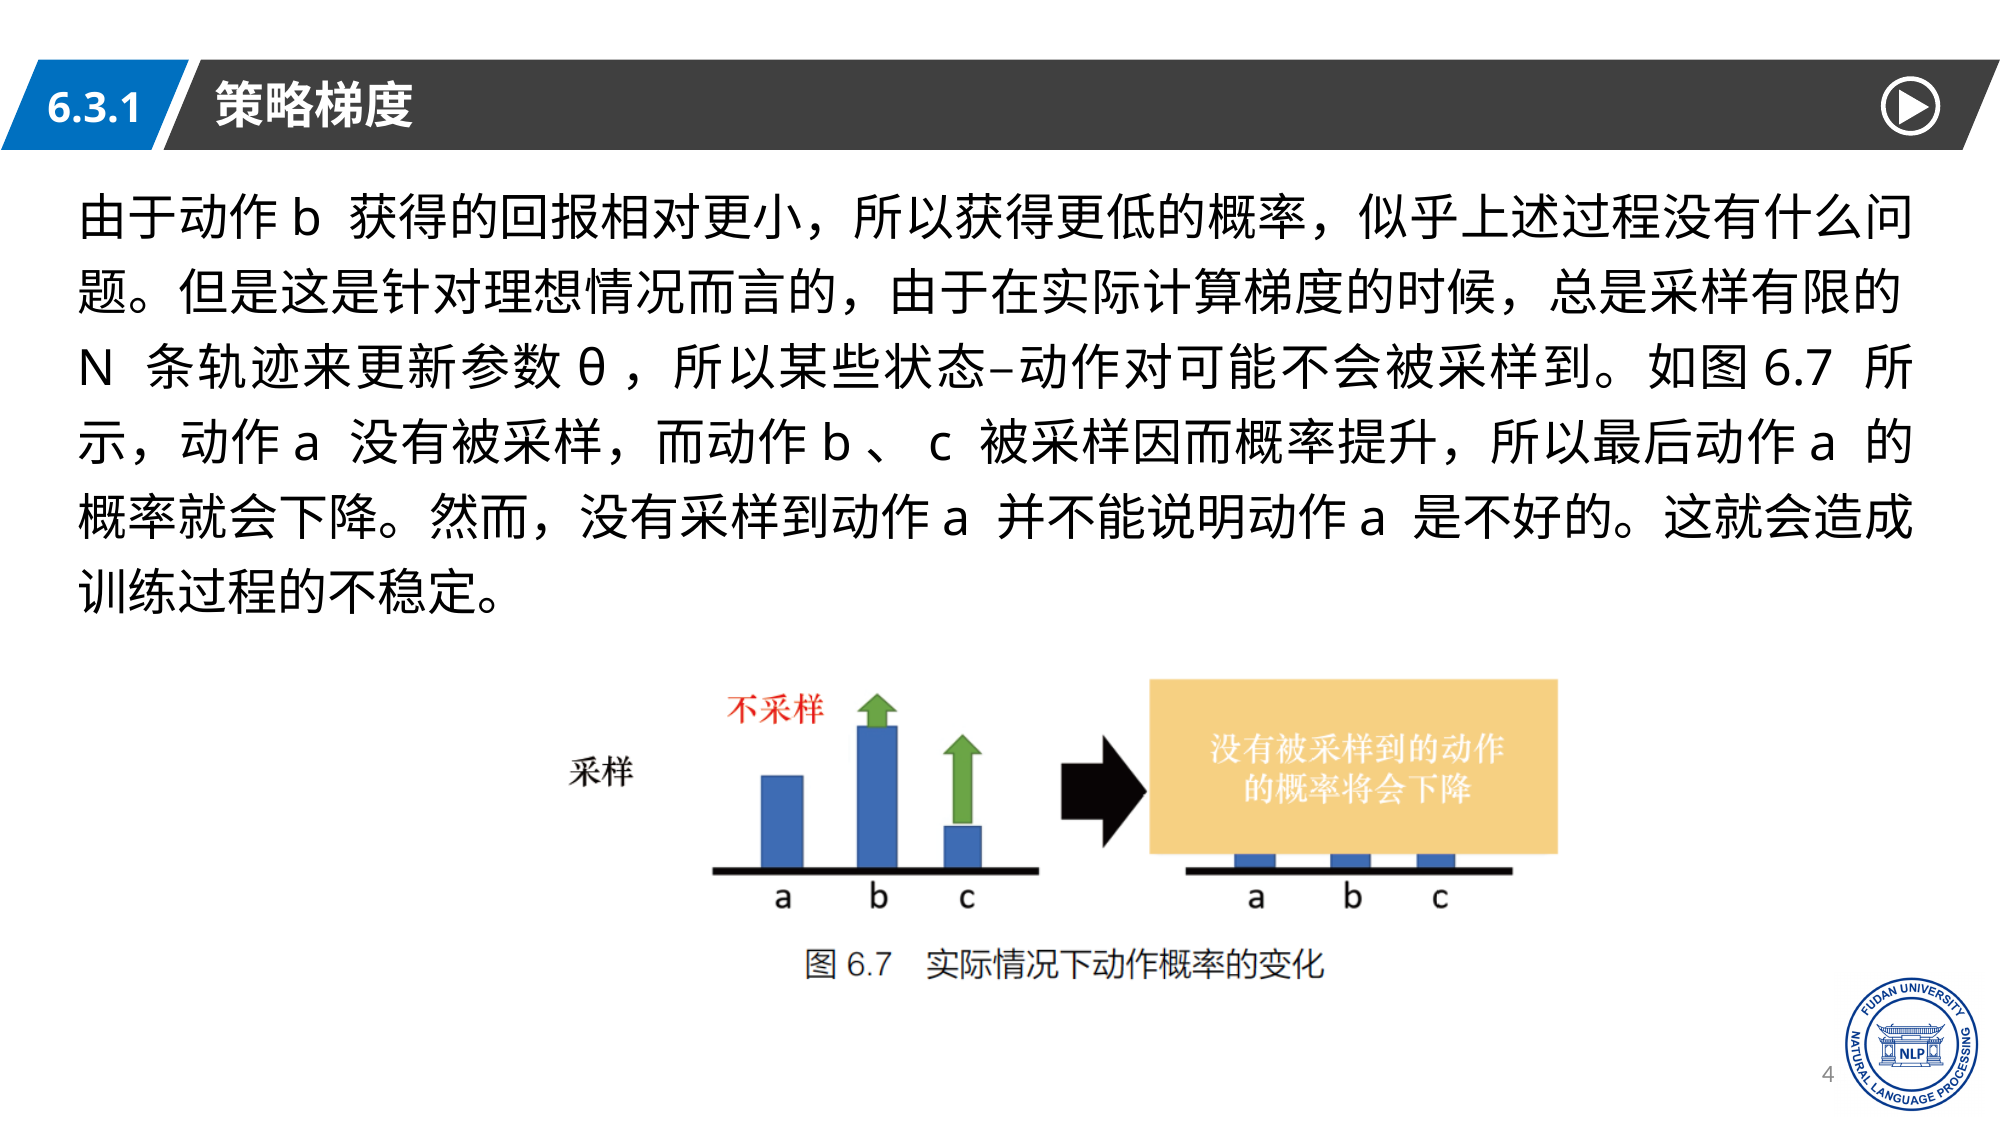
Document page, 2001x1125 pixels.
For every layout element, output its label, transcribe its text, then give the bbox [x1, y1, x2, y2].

text_box 由于动作b 获得的回报相对更小，所以获得更低的概率，似乎上述过程没有什么问题。但是这是针对理想情况而言的，由于在实际计算梯度的时候，总是采样有限的N 条轨迹来更新参数θ，所以某些状态–动作对可能不会被采样到。如图6.7 所示，动作a 没有被采样，而动作b、c 被采样因而概率提升，所以最后动作a 的概率就会下降。然而，没有采样到动作a 并不能说明动作a 是不好的。这就会造成训练过程的不稳定。 [62, 163, 1930, 629]
text_box [1, 89, 157, 150]
text_box 6.3.1 [26, 73, 164, 138]
slide_number 46 [1412, 1042, 1863, 1103]
text_box [32, 59, 189, 120]
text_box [1883, 78, 1939, 134]
text_box [163, 59, 2000, 150]
picture [538, 651, 1626, 1002]
picture [1834, 972, 1985, 1117]
text_box 策略梯度 [199, 66, 430, 142]
